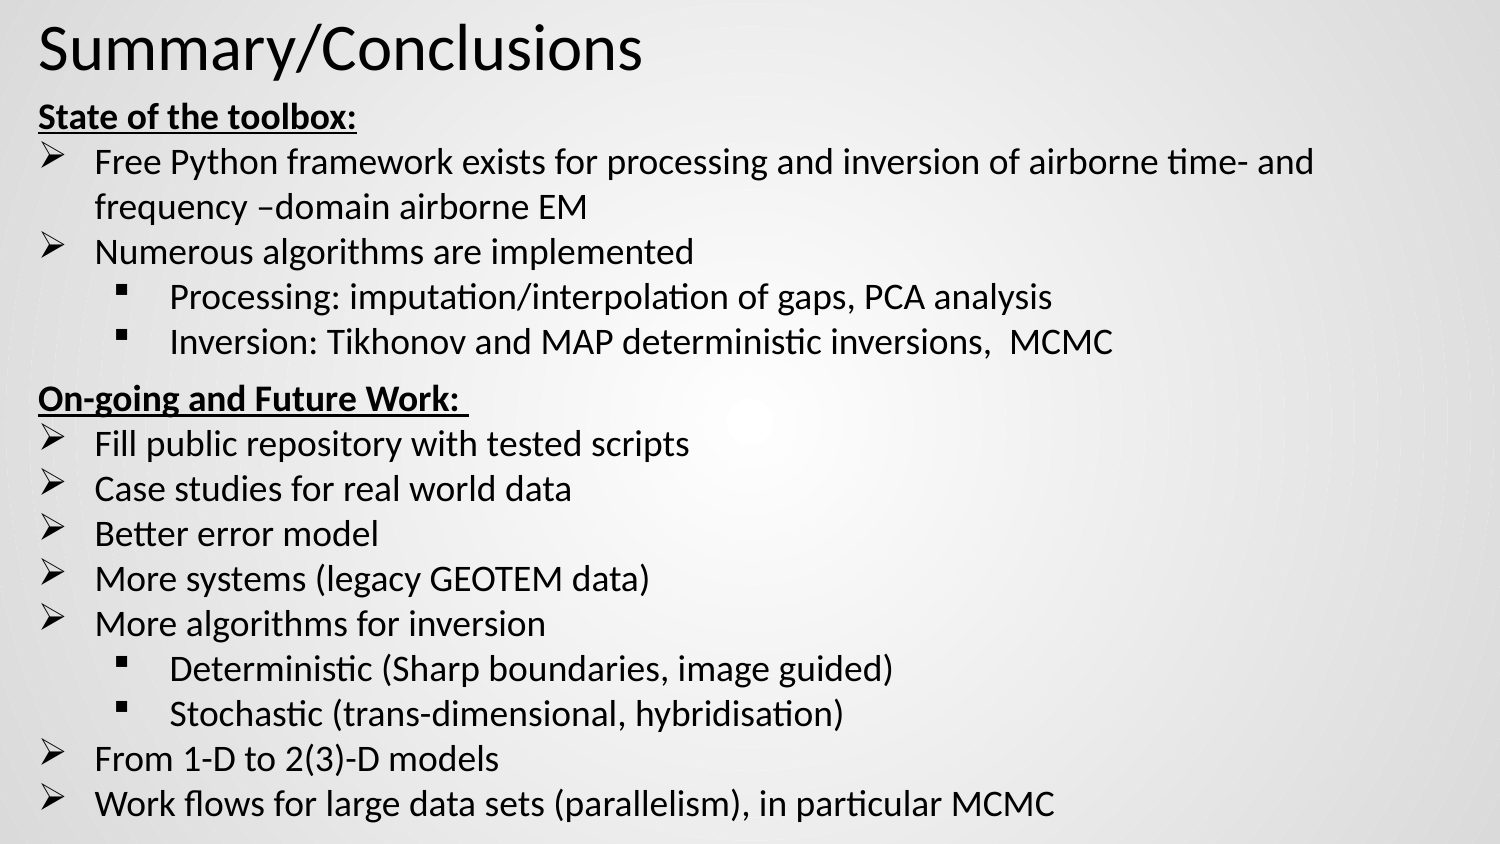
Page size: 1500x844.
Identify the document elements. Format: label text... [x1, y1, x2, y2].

text_box State of the toolbox: Free Python framework exists for processing and inversion of airborne time- and frequency –domain airborne EM Numerous algorithms are implemented Processing: imputation/interpolation of gaps, PCA analysis Inversion: Tikhonov and MAP deterministic inversions, MCMC On-going and Future Work: Fill public repository with tested scripts Case studies for real world data Better error model More systems (legacy GEOTEM data) More algorithms for inversion Deterministic (Sharp boundaries, image guided) Stochastic (trans-dimensional, hybridisation) From 1-D to 2(3)-D models Work flows for large data sets (parallelism), in particular MCMC [23, 84, 1460, 832]
title Summary/Conclusions [23, 0, 1016, 84]
